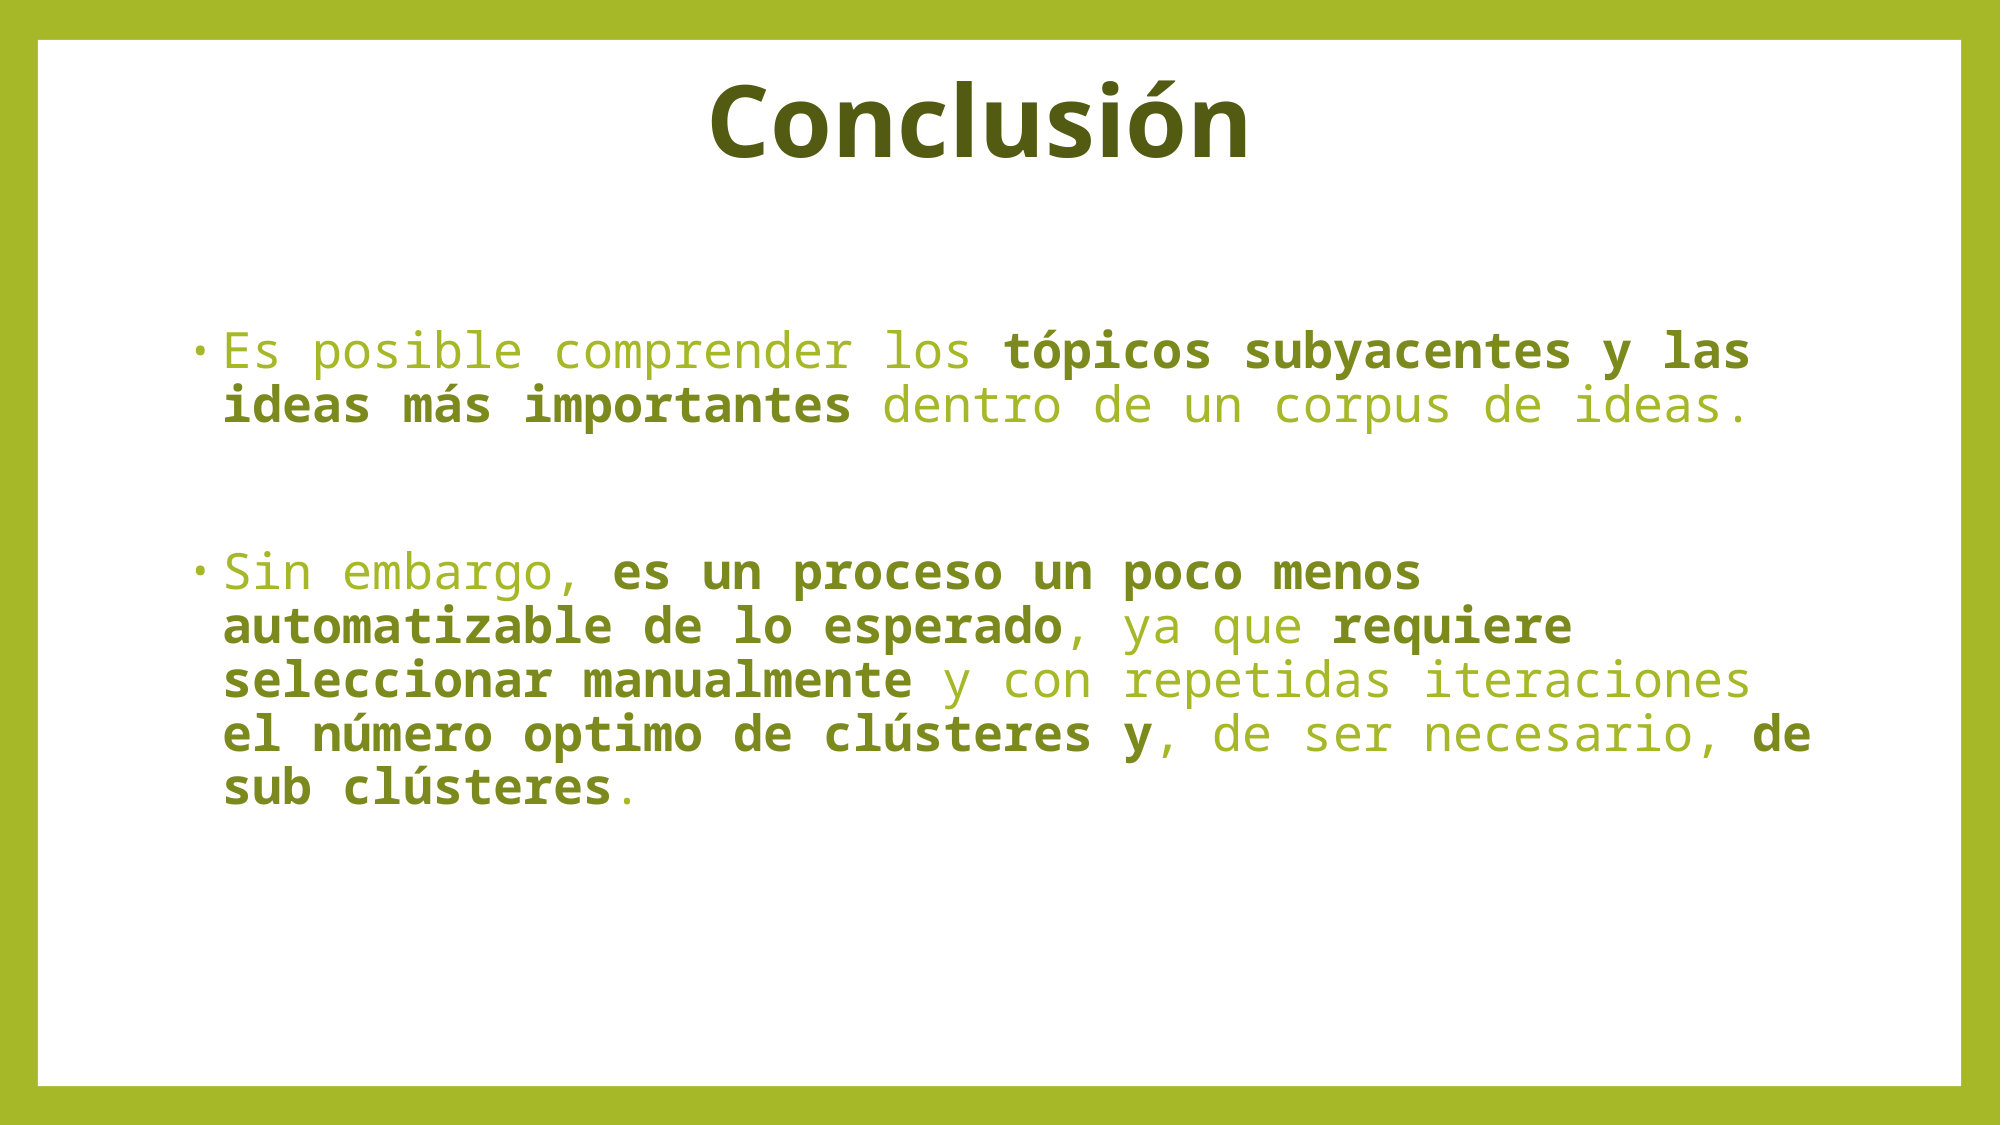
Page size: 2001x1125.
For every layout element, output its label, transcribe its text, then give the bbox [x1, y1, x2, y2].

title Conclusión [170, 13, 1791, 237]
list Es posible comprender los tópicos subyacentes y las ideas más importantes dentro de un corpus de ideas. Sin embargo, es un proceso un poco menos automatizable de lo esperado, ya que requiere seleccionar manualmente y con repetidas iteraciones el número optimo de clústeres y, de ser necesario, de sub clústeres. [170, 318, 1855, 1047]
